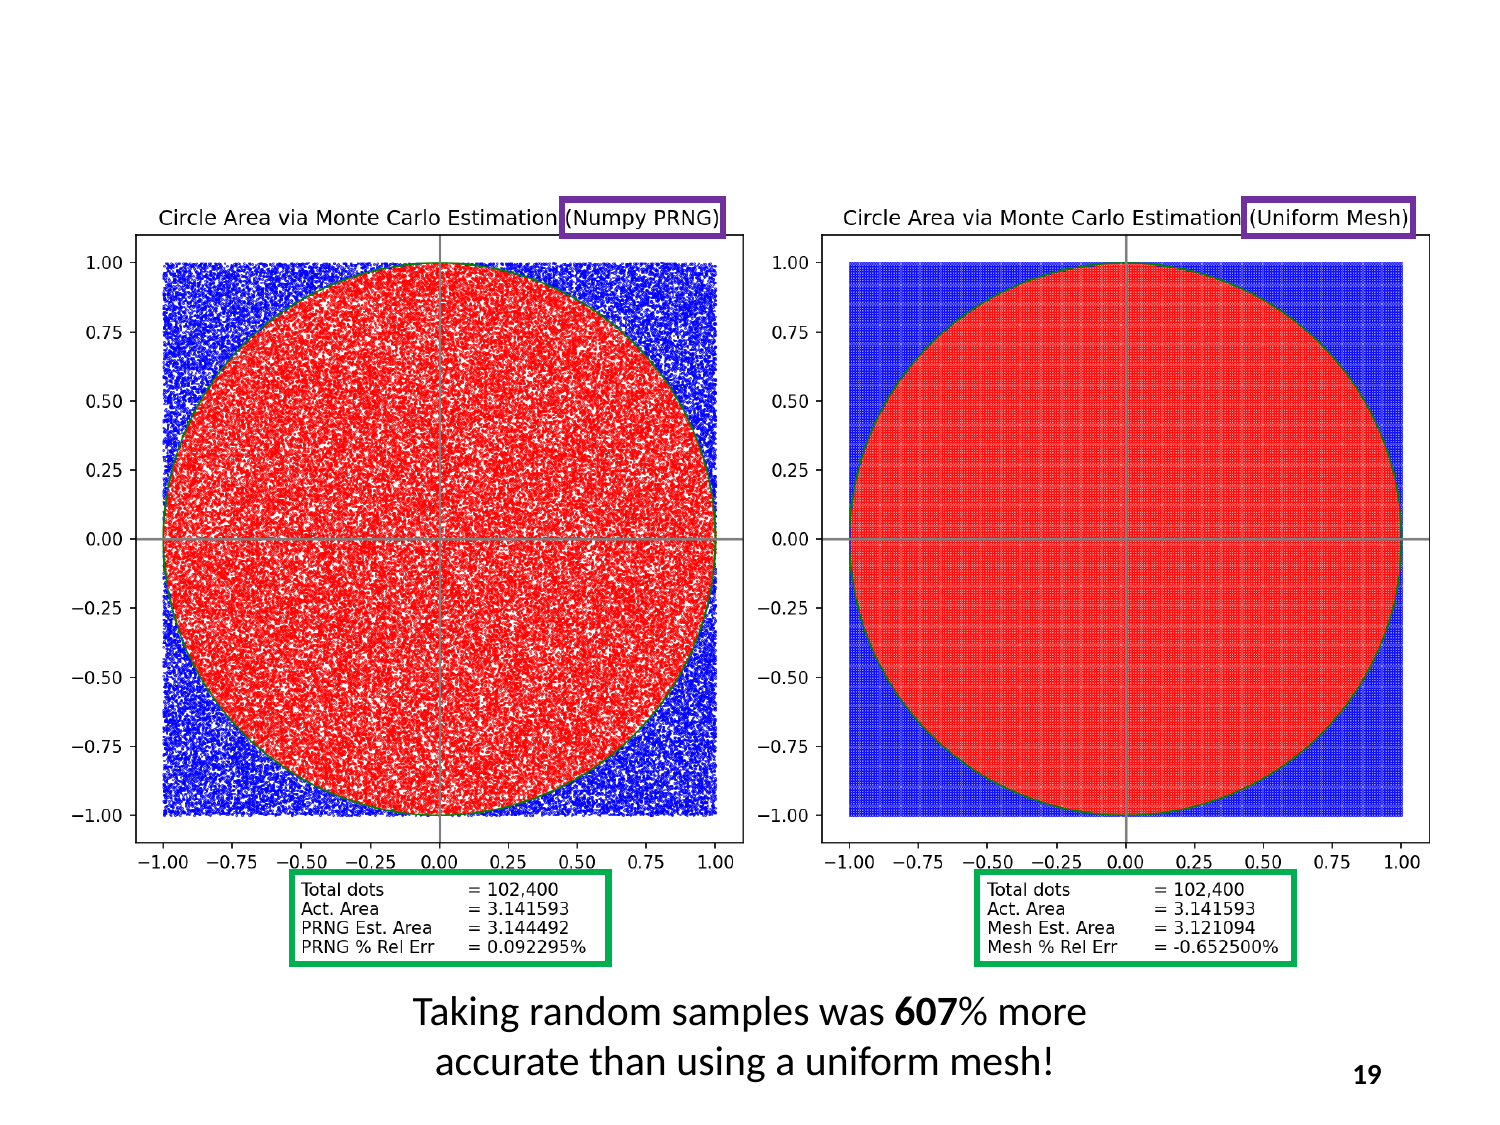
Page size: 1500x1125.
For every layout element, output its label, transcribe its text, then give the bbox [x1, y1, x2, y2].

picture [65, 209, 1435, 956]
text_box Taking random samples was 607% more accurate than using a uniform mesh! [331, 976, 1169, 1091]
text_box [1243, 199, 1414, 209]
slide_number 19 [1059, 1042, 1397, 1103]
text_box [561, 199, 724, 209]
text_box [976, 956, 1295, 965]
text_box [291, 956, 610, 965]
